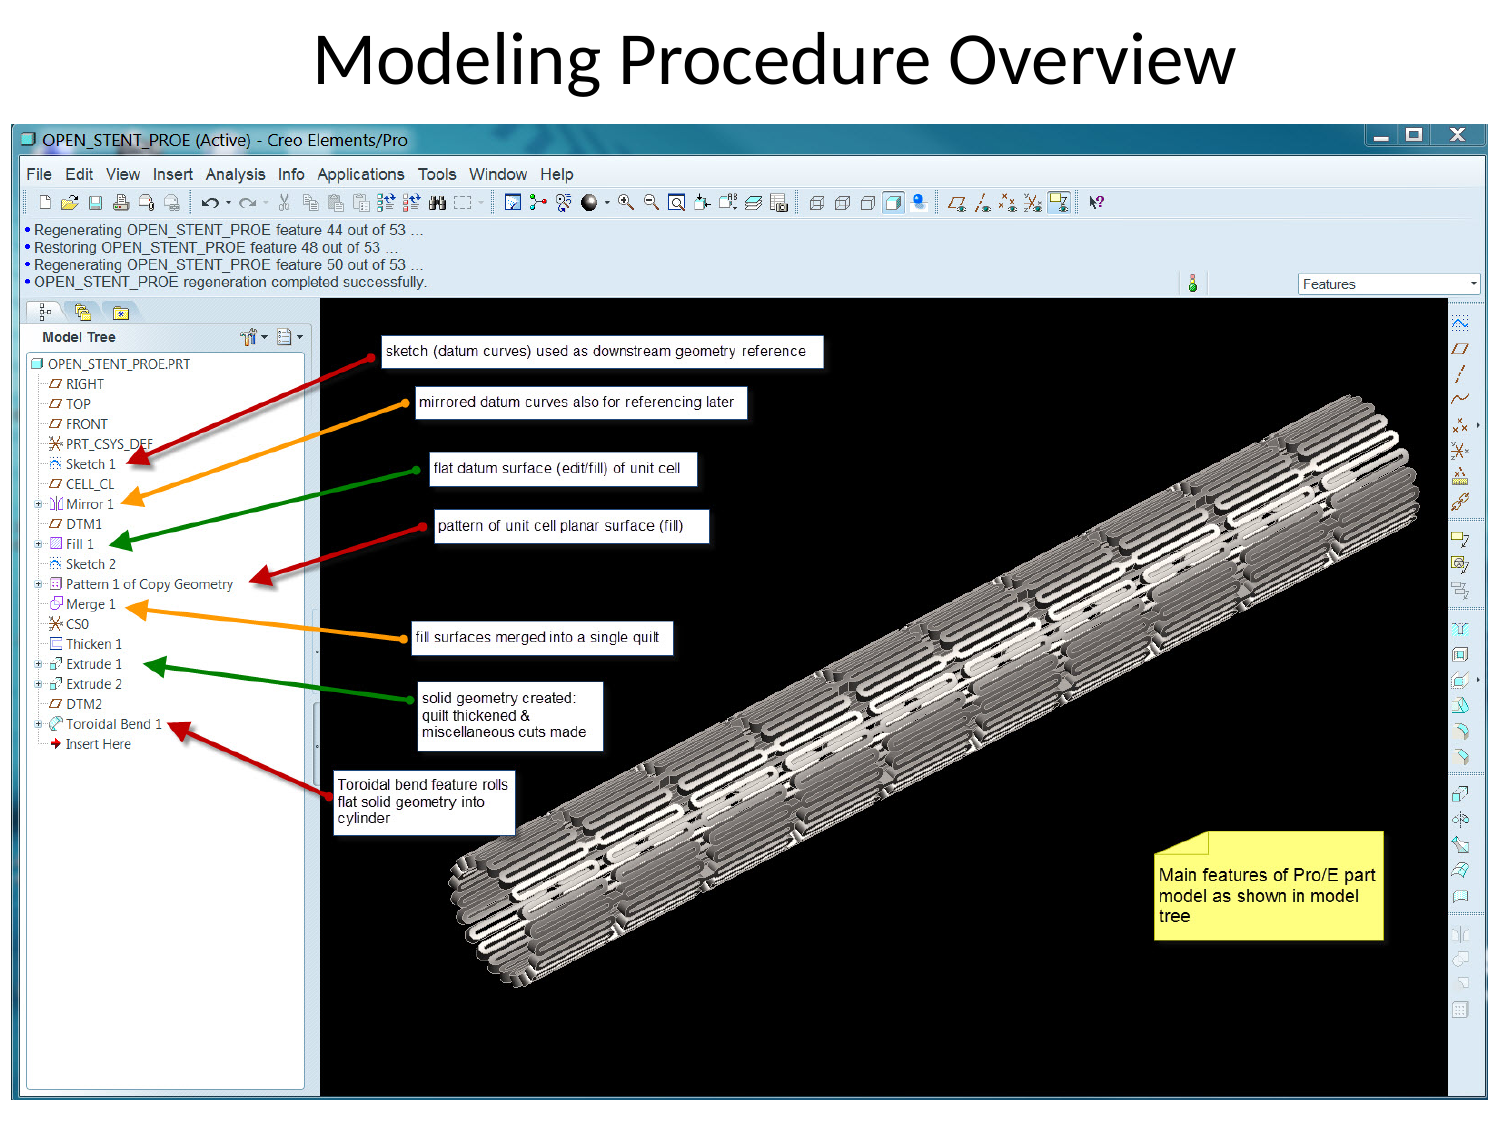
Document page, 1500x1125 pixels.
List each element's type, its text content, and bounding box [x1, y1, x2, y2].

text_box Modeling Procedure Overview [174, 2, 1375, 96]
picture [11, 124, 1488, 1101]
